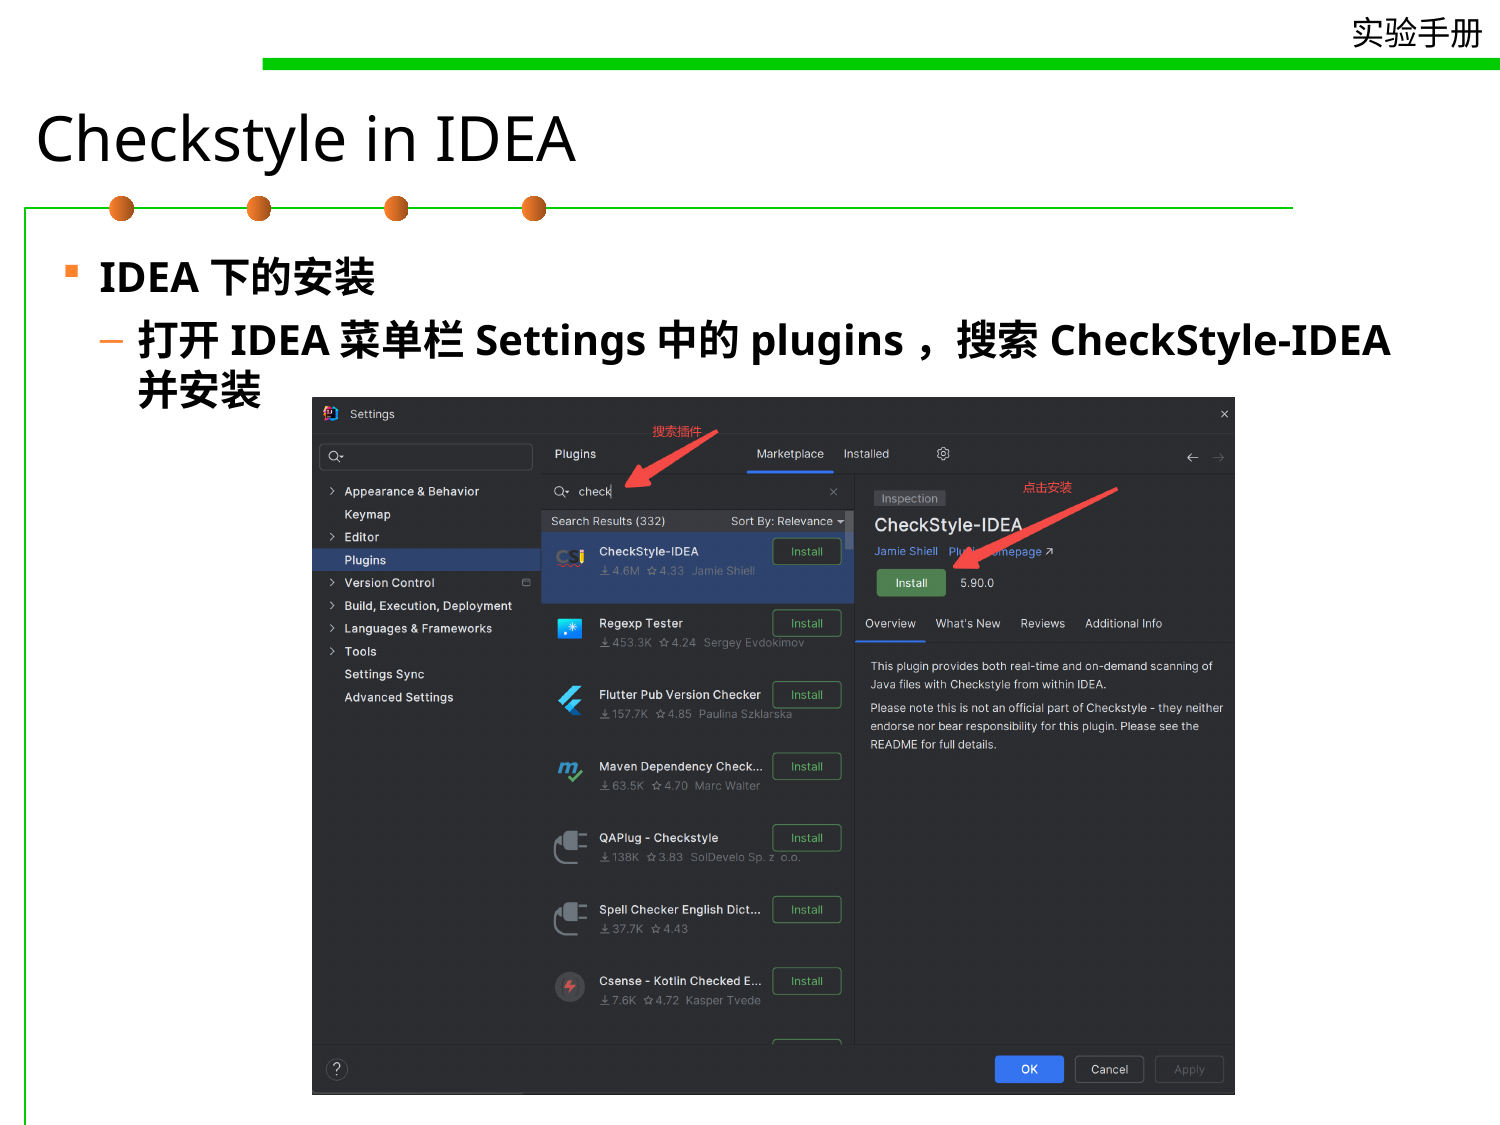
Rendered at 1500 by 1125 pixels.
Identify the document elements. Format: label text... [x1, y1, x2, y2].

text_box IDEA下的安装 打开IDEA菜单栏Settings中的plugins，搜索CheckStyle-IDEA并安装 [47, 243, 1453, 1083]
picture [312, 397, 1235, 1095]
title Checkstyle in IDEA [20, 83, 1415, 190]
